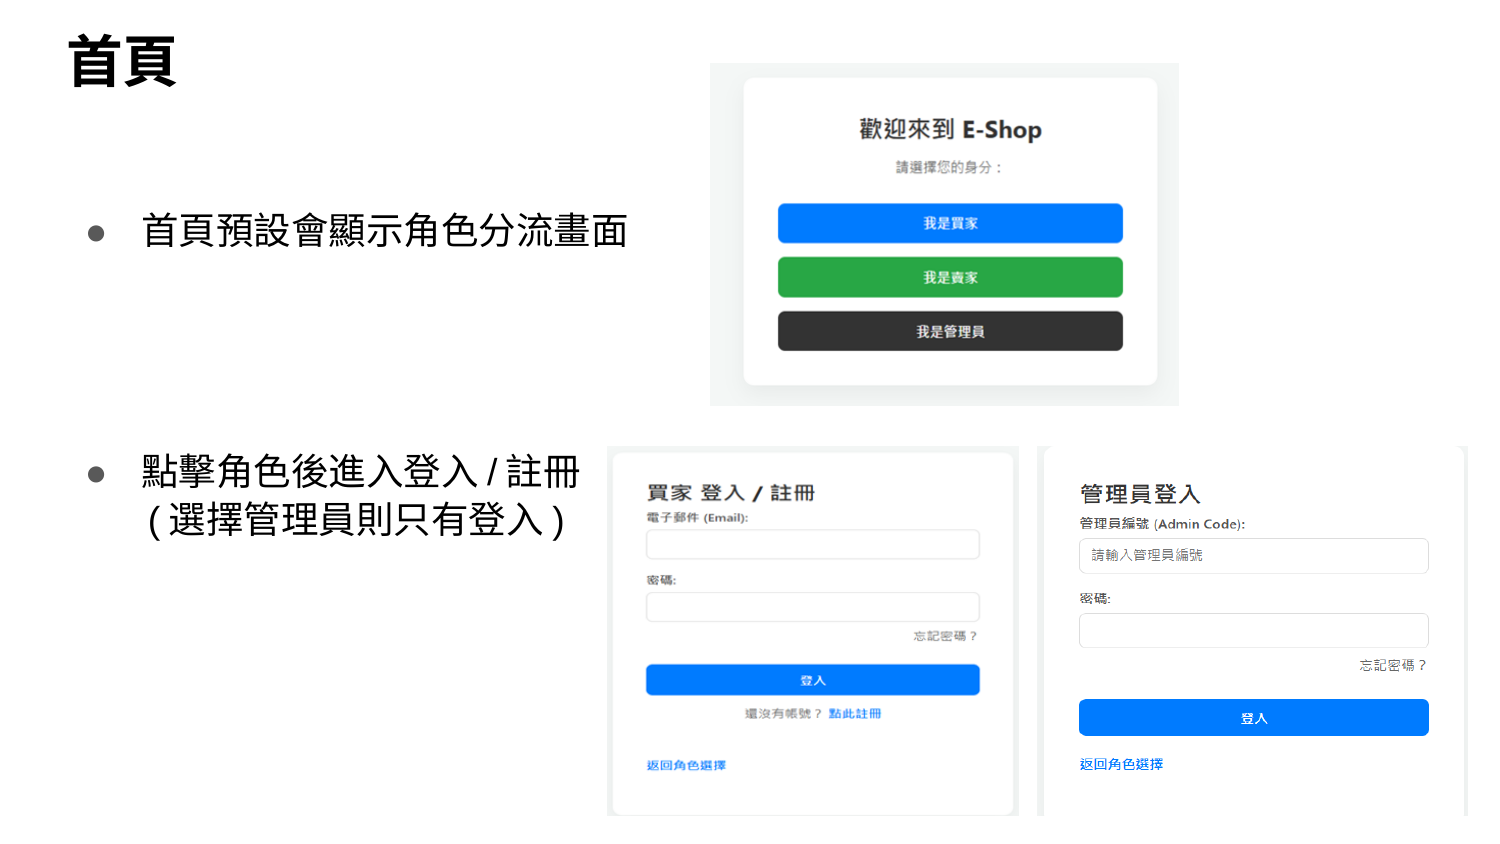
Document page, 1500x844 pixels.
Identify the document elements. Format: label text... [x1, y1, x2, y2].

picture [607, 446, 1019, 816]
title 首頁 [51, 16, 197, 111]
list 首頁預設會顯示角色分流畫面 點擊角色後進入登入/註冊 (選擇管理員則只有登入) [51, 189, 1449, 844]
picture [710, 63, 1179, 406]
picture [1037, 446, 1468, 816]
